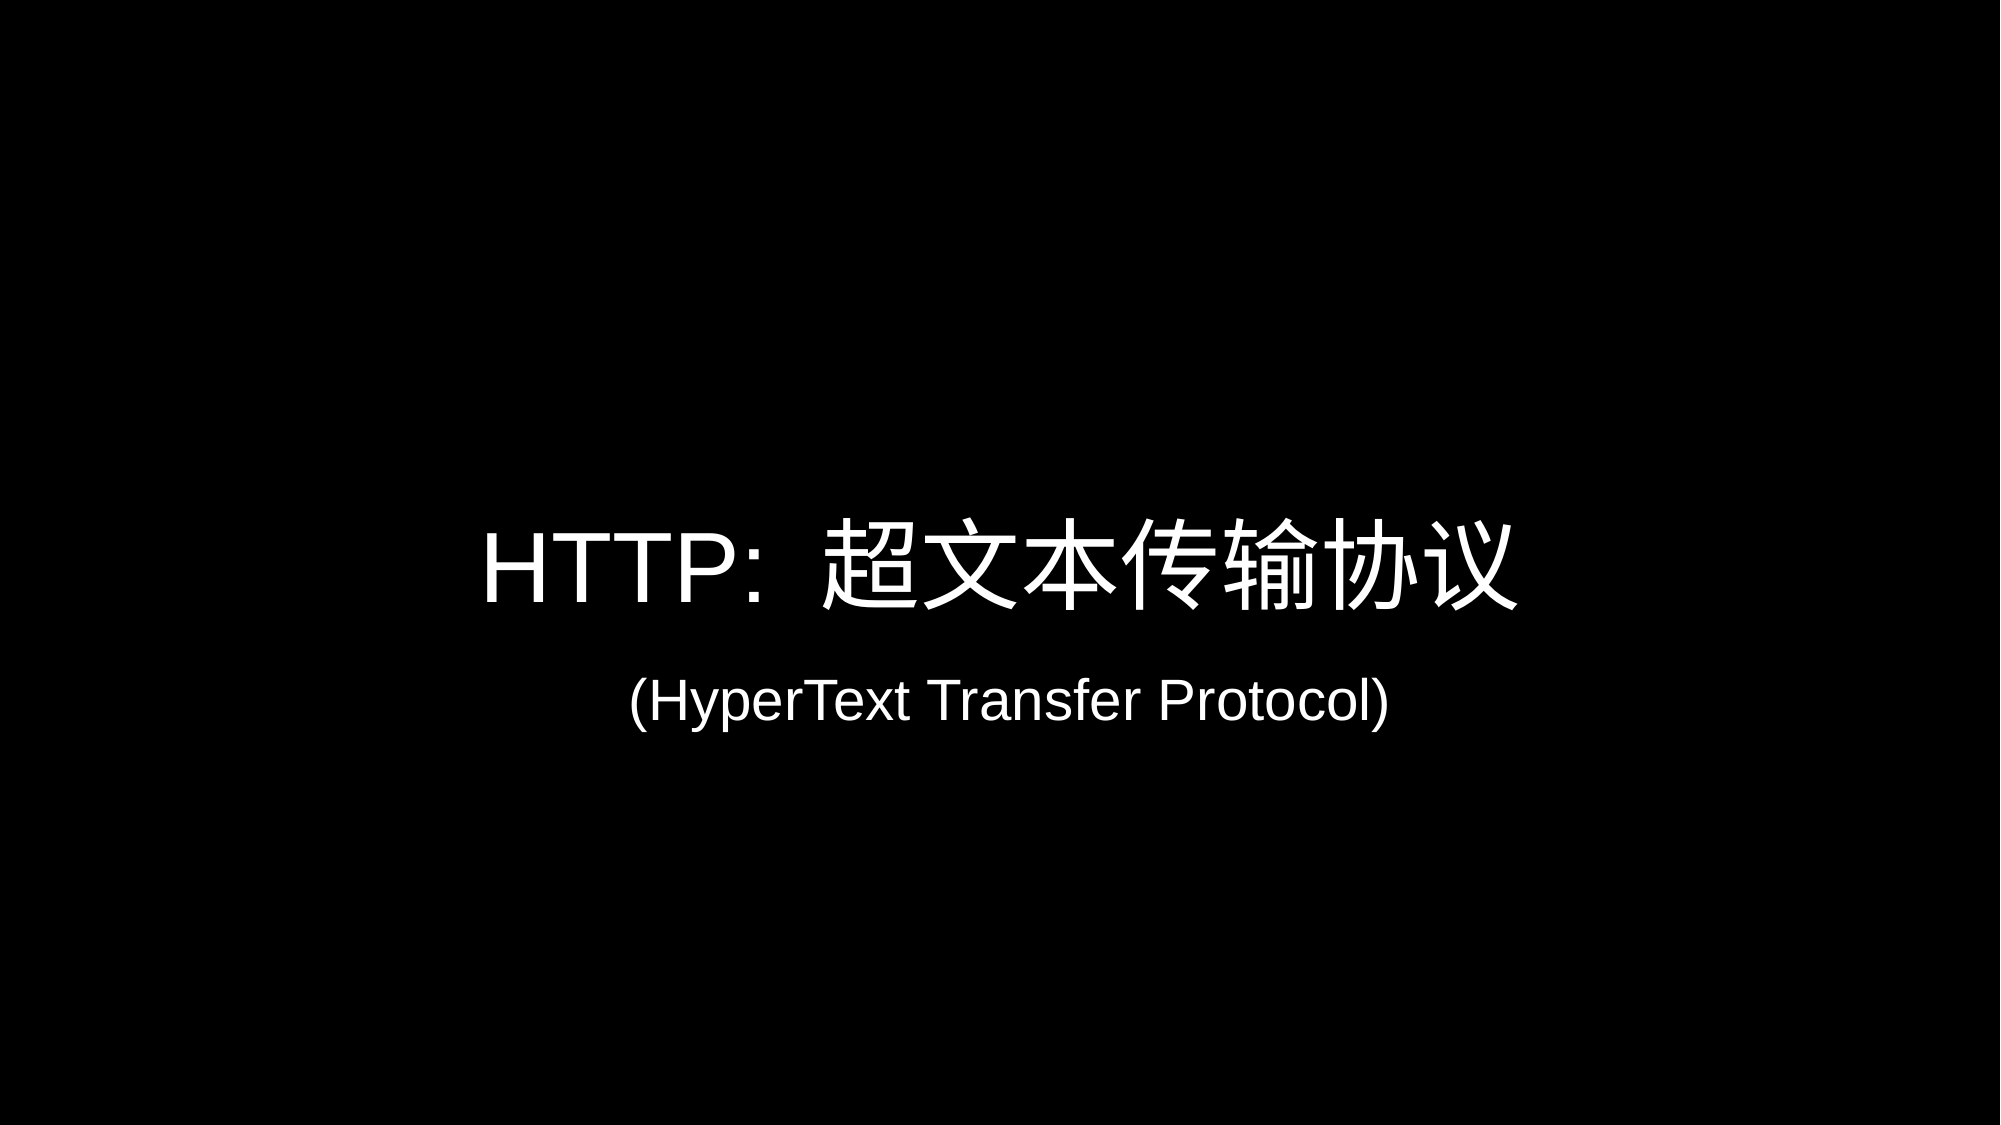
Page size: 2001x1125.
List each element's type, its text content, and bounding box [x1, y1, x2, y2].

text_box (HyperText Transfer Protocol) [469, 654, 1568, 740]
title HTTP: 超文本传输协议 [68, 470, 1932, 655]
